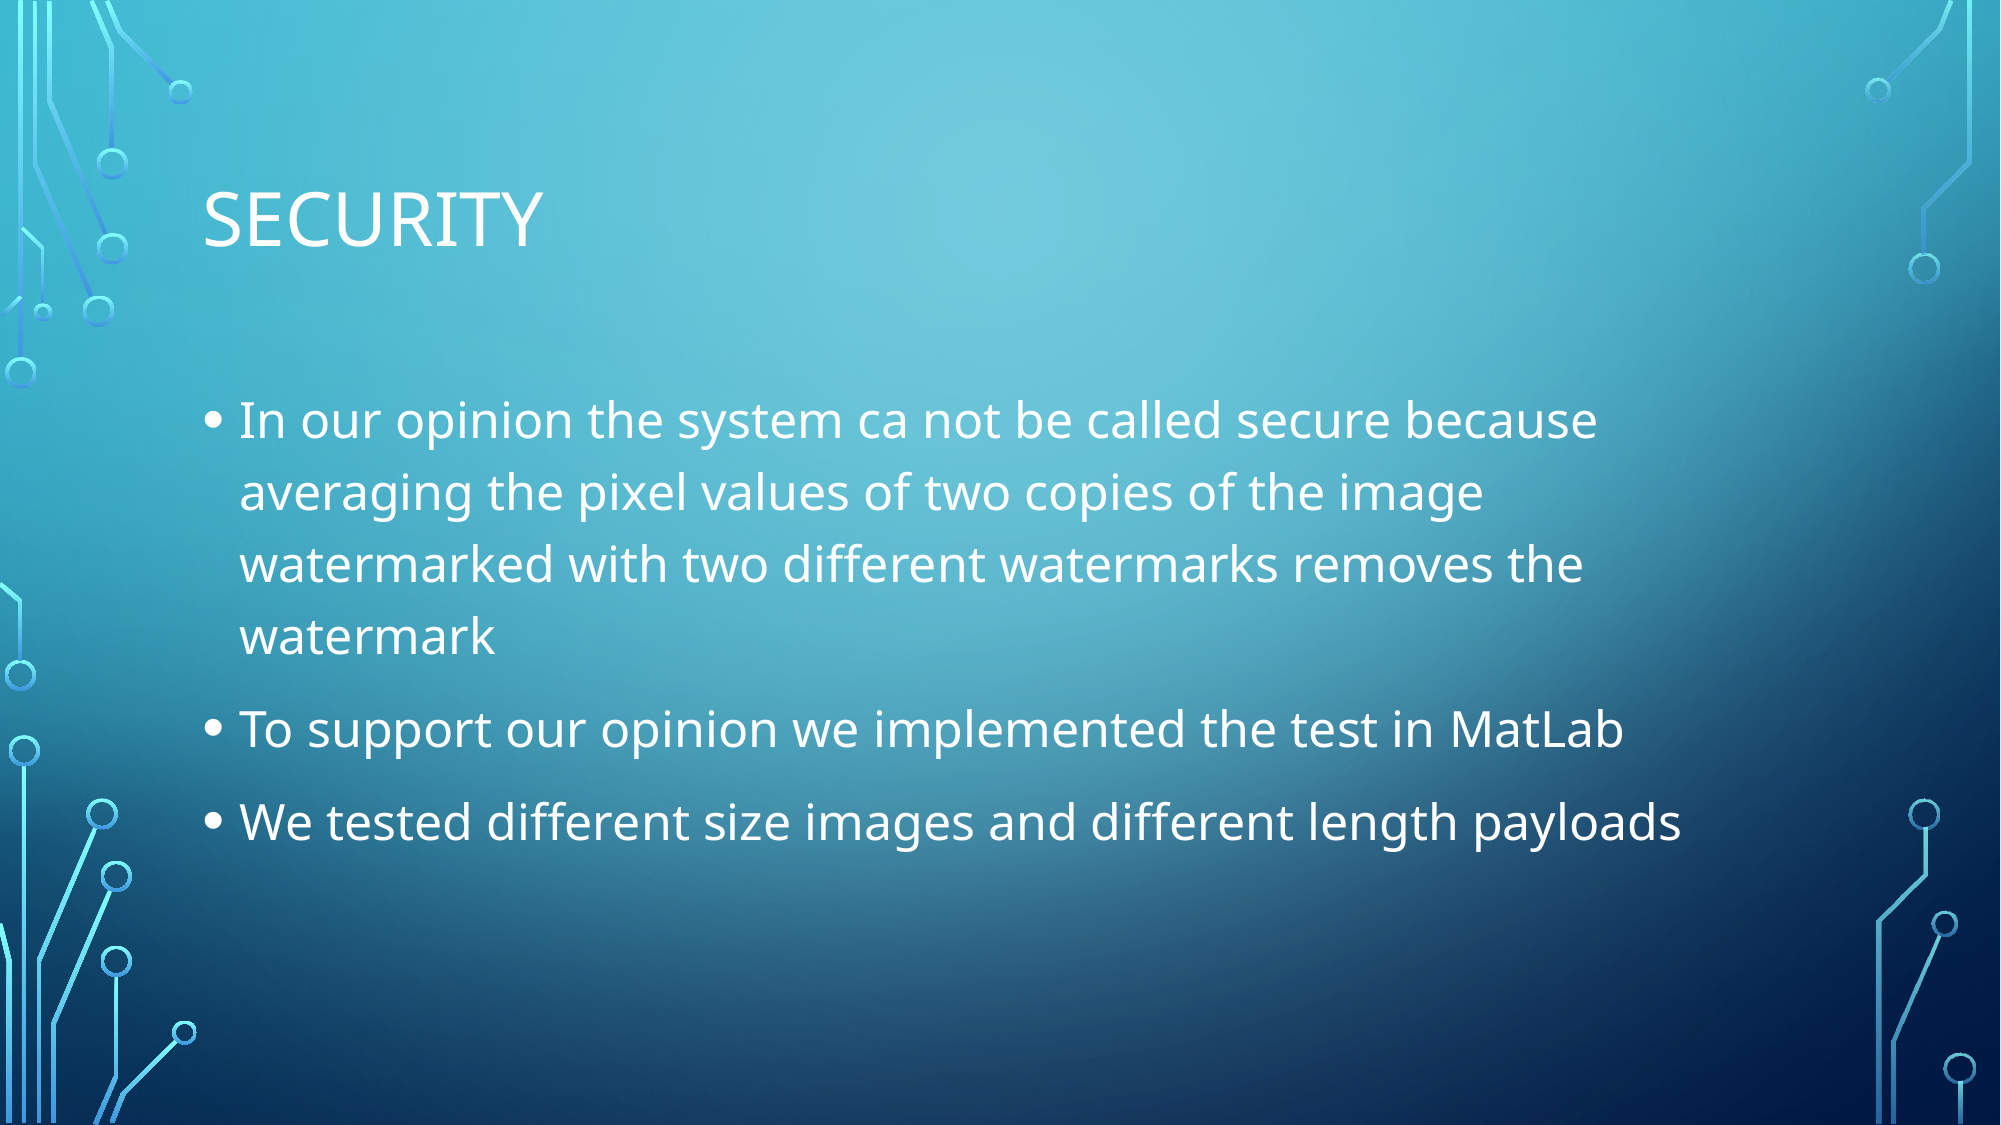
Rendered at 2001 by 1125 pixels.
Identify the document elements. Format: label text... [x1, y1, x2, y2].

title Security [187, 101, 1813, 344]
list In our opinion the system ca not be called secure because averaging the pixel values of two copies of the image watermarked with two different watermarks removes the watermark To support our opinion we implemented the test in MatLab We tested different size images and different length payloads [187, 369, 1813, 950]
